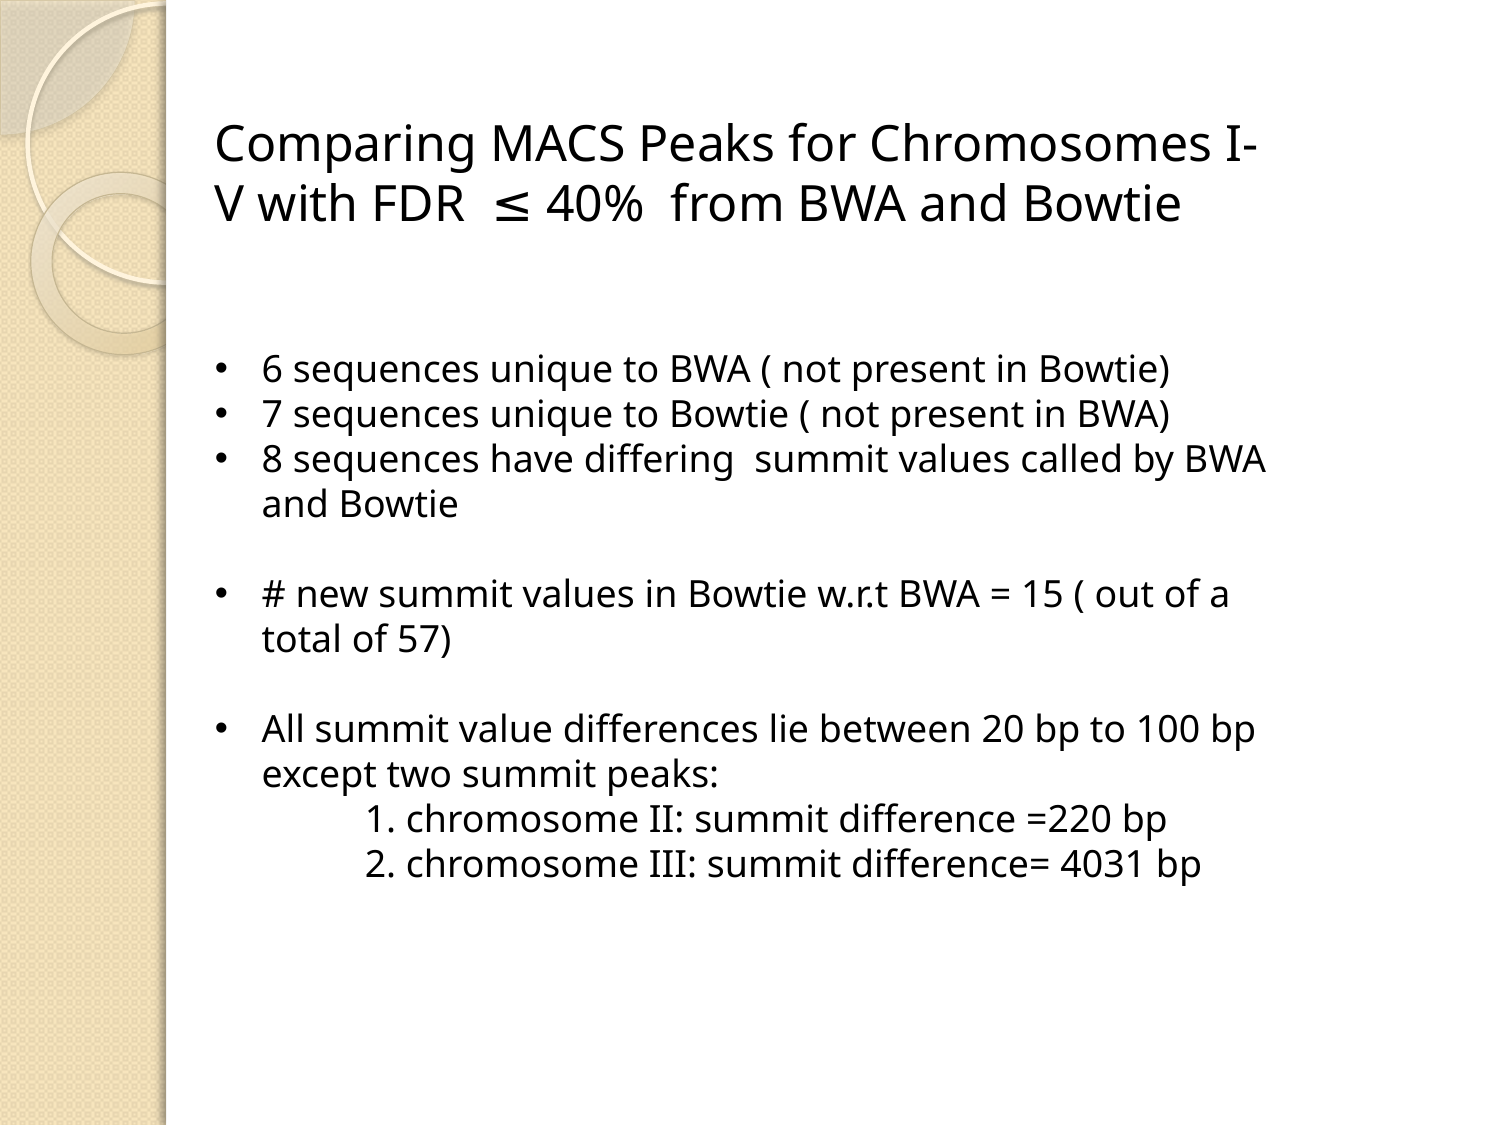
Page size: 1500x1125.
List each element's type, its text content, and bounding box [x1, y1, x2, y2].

text_box 6 sequences unique to BWA ( not present in Bowtie) 7 sequences unique to Bowtie ( not present in BWA) 8 sequences have differing summit values called by BWA and Bowtie # new summit values in Bowtie w.r.t BWA = 15 ( out of a total of 57) All summit value differences lie between 20 bp to 100 bp except two summit peaks: 1. chromosome II: summit difference =220 bp 2. chromosome III: summit difference= 4031 bp [200, 337, 1300, 938]
text_box Comparing MACS Peaks for Chromosomes I- V with FDR ≤ 40% from BWA and Bowtie [200, 104, 1288, 240]
